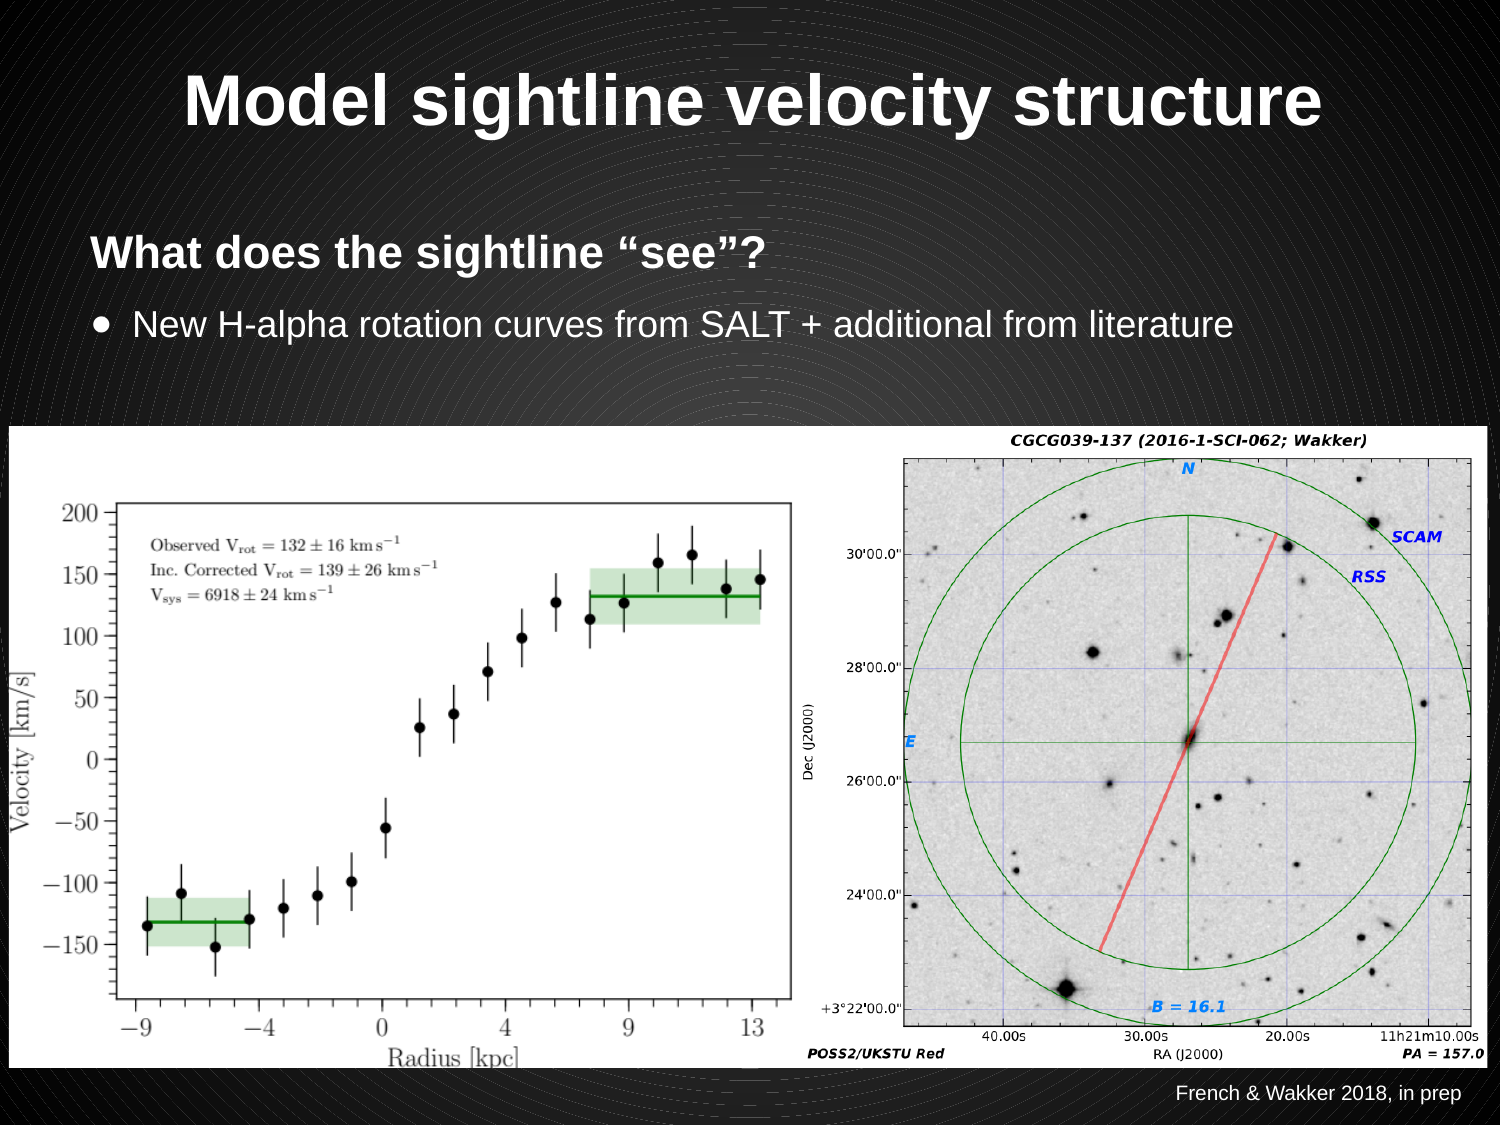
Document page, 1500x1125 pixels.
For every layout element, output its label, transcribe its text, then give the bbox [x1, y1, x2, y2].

text_box French & Wakker 2018, in prep [1160, 1077, 1477, 1112]
text_box Model sightline velocity structure [168, 45, 1341, 147]
picture [8, 426, 1488, 1068]
list What does the sightline “see”? New H-alpha rotation curves from SALT + additional from literature [75, 179, 1388, 362]
